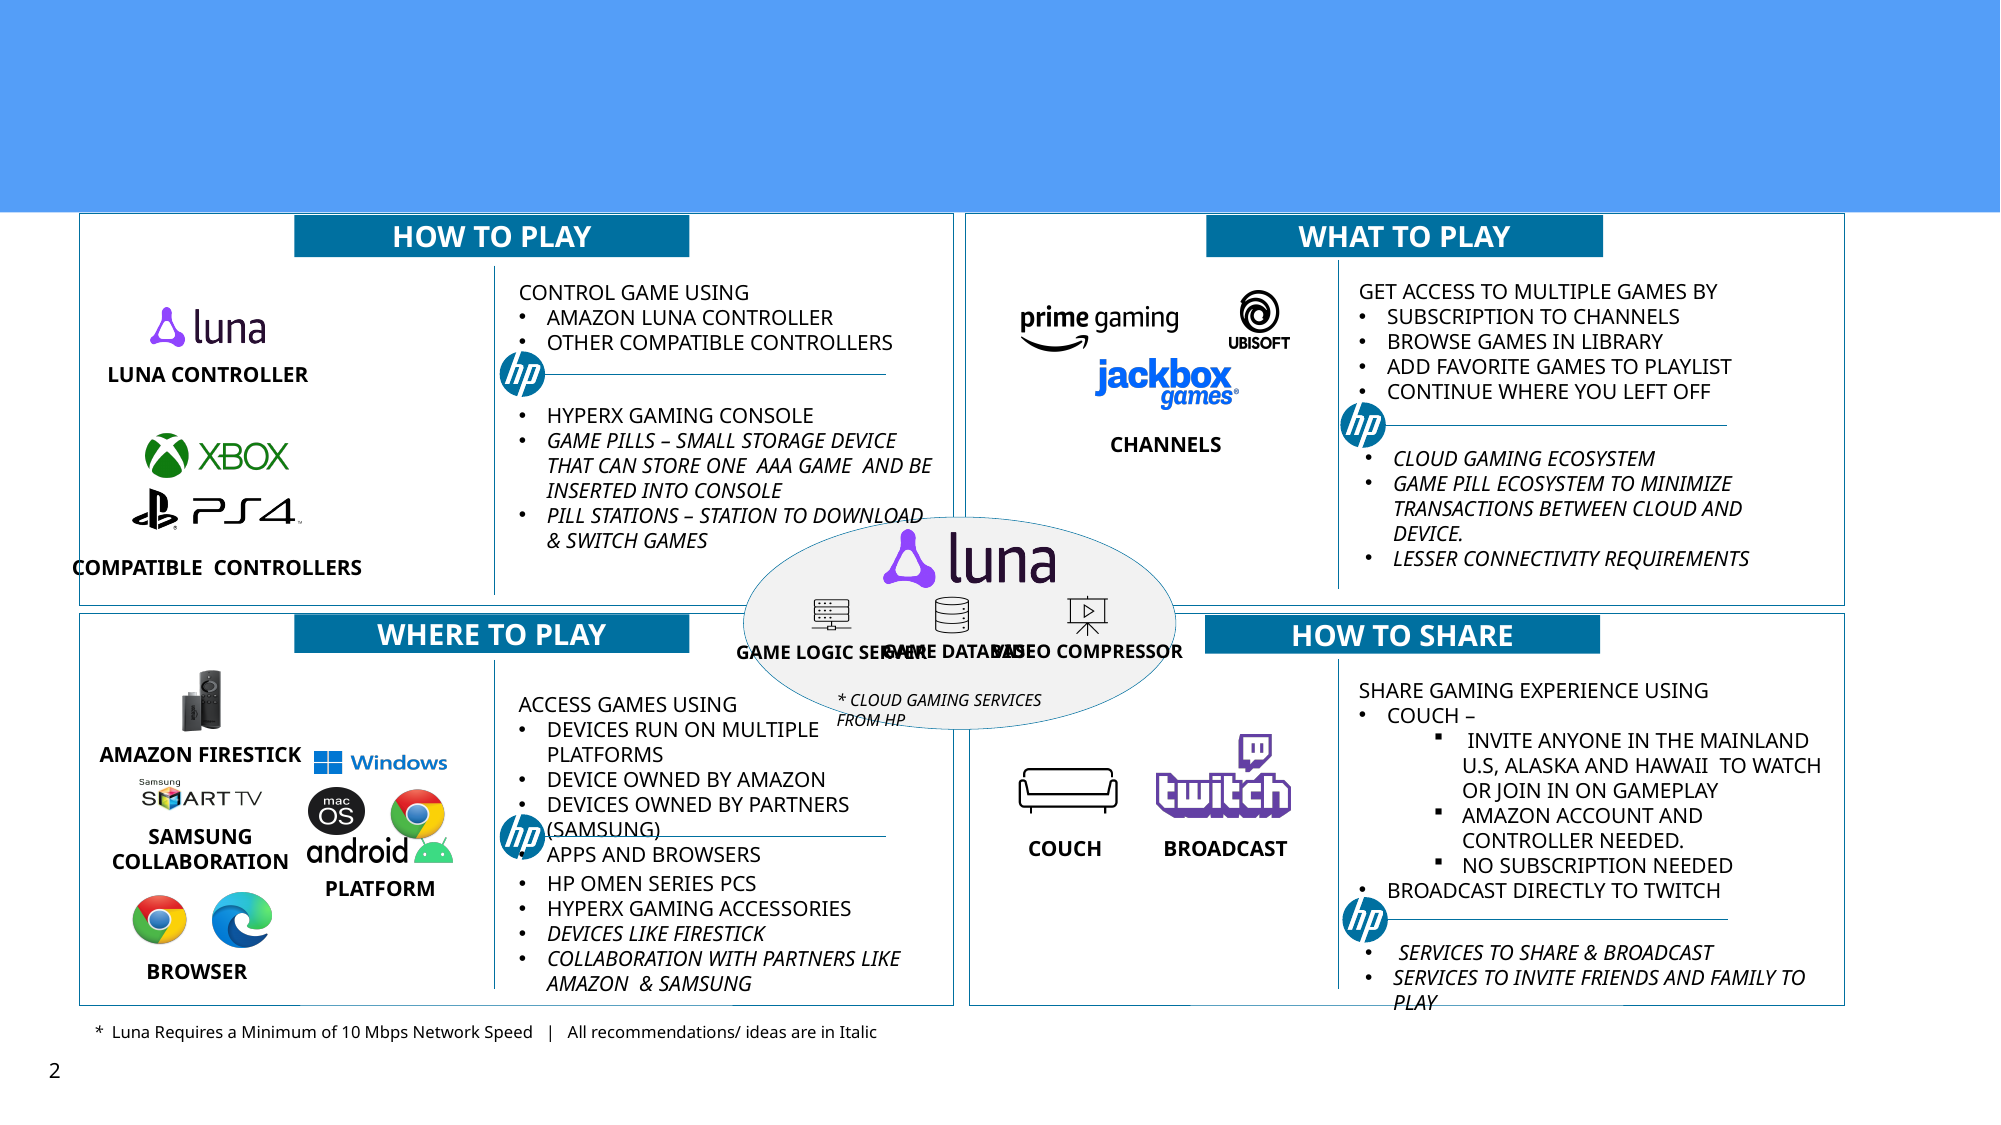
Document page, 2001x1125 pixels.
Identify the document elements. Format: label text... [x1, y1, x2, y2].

picture [1014, 735, 1122, 844]
slide_number 2 [48, 1059, 91, 1085]
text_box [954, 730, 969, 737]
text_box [743, 516, 1176, 730]
picture [1156, 734, 1291, 818]
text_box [88, 666, 313, 857]
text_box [1021, 290, 1290, 465]
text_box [79, 612, 954, 1006]
text_box * Luna Requires a Minimum of 10 Mbps Network Speed | All recommendations/ ideas are in Italic [78, 1009, 1845, 1054]
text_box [965, 212, 1845, 605]
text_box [129, 892, 272, 992]
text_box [969, 612, 1845, 1006]
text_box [79, 212, 954, 605]
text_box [307, 751, 453, 910]
